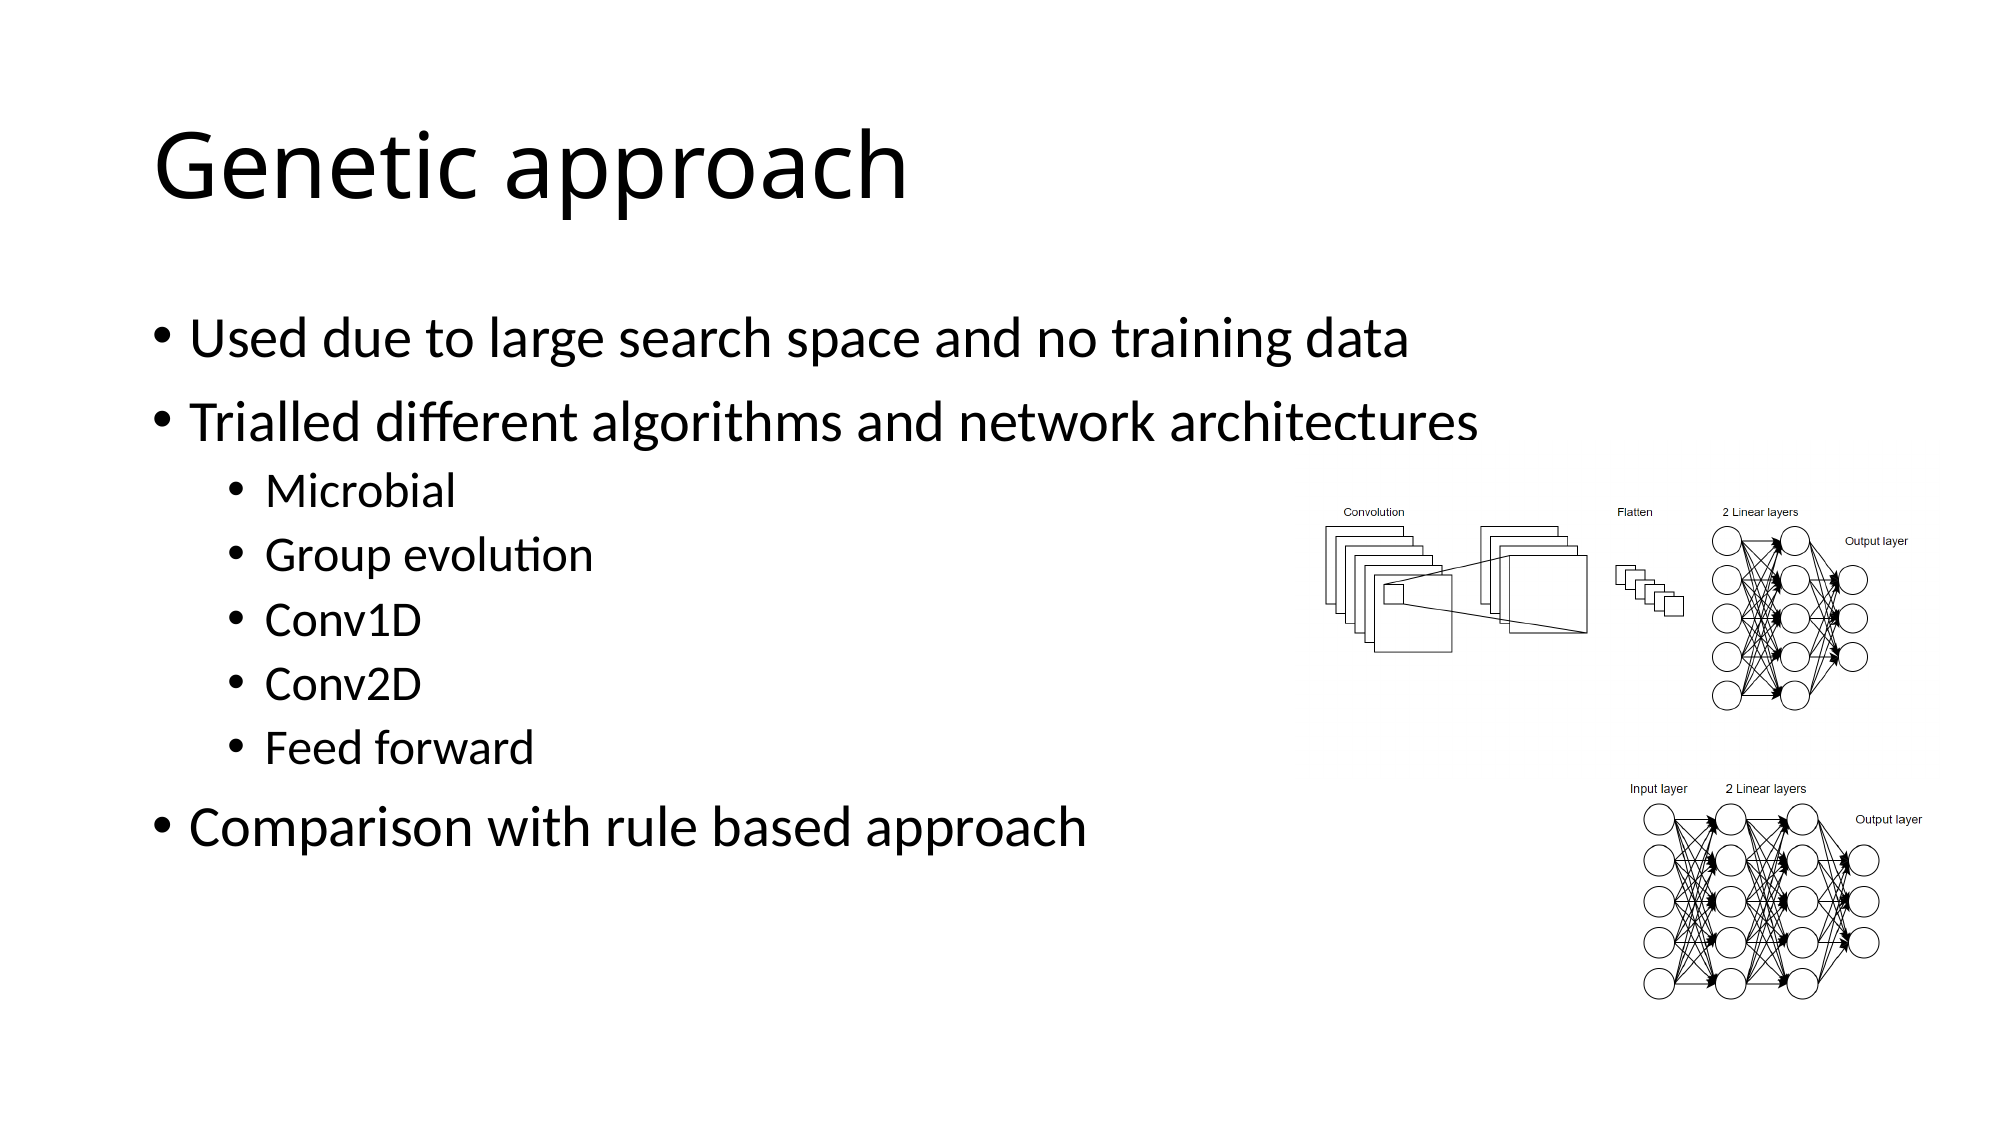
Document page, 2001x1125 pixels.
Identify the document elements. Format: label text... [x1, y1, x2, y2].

title Genetic approach [137, 59, 1863, 278]
list Used due to large search space and no training data Trialled different algorithms and network architectures Microbial Group evolution Conv1D Conv2D Feed forward Comparison with rule based approach [137, 299, 1863, 1014]
picture [1295, 440, 1969, 1041]
